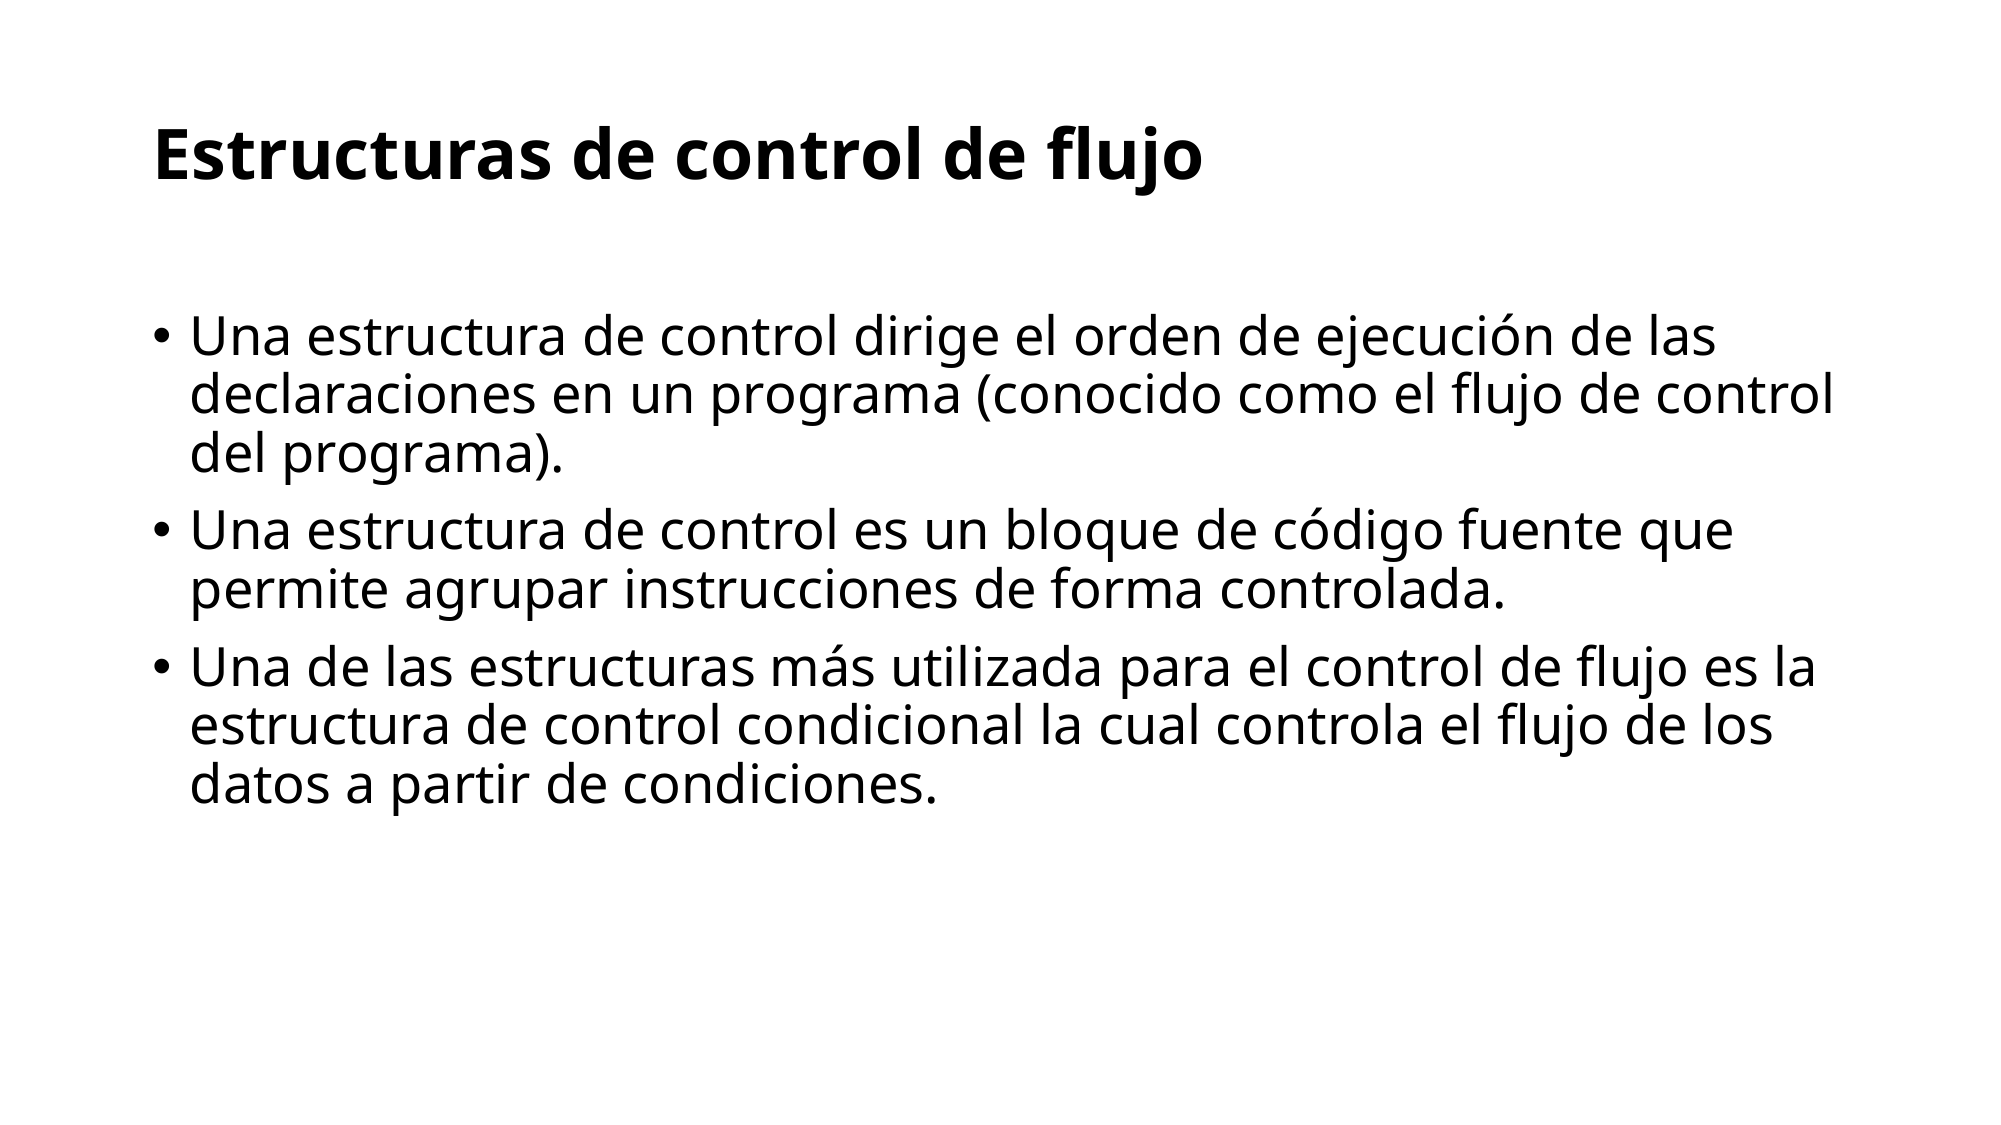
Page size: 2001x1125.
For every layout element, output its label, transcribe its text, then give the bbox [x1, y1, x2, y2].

list Estructuras de control de flujo Una estructura de control dirige el orden de ejecución de las declaraciones en un programa (conocido como el flujo de control del programa). Una estructura de control es un bloque de código fuente que permite agrupar instrucciones de forma controlada. Una de las estructuras más utilizada para el control de flujo es la estructura de control condicional la cual controla el flujo de los datos a partir de condiciones. [137, 111, 1863, 826]
